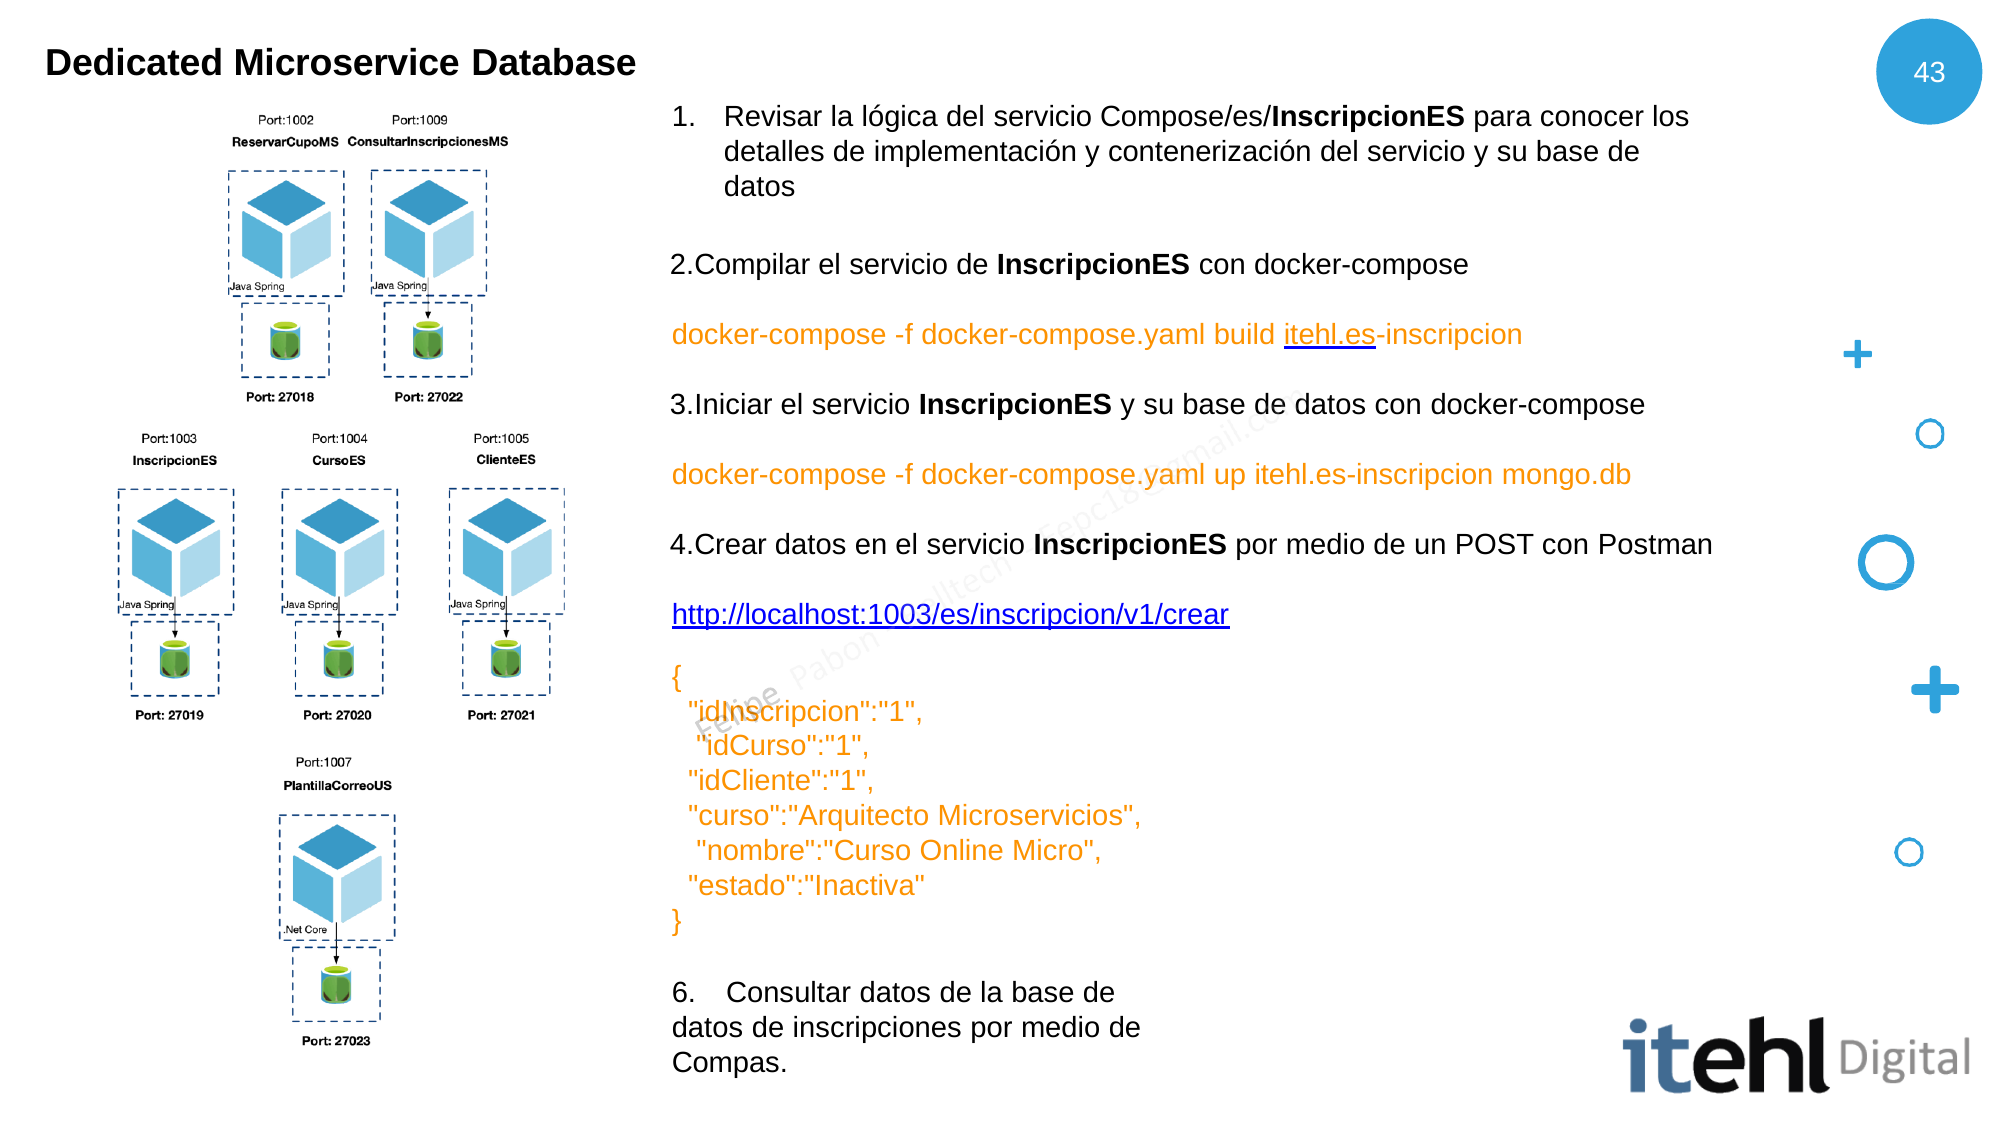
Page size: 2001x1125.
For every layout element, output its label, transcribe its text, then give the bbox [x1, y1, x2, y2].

text_box [725, 701, 740, 726]
text_box [1911, 665, 1960, 714]
text_box [1915, 418, 1945, 449]
text_box [762, 687, 781, 706]
text_box Revisar la lógica del servicio Compose/es/InscripcionES para conocer los detalles de implementación y contenerización del servicio y su base de datos Compilar el servicio de InscripcionES con docker-compose docker-compose -f docker-compose.yaml build itehl.es-inscripcion Iniciar el servicio InscripcionES y su base de datos con docker-compose docker-compose -f docker-compose.yaml up itehl.es-inscripcion mongo.db Crear datos en el servicio InscripcionES por medio de un POST con Postman http://localhost:1003/es/inscripcion/v1/crear { "idInscripcion":"1", "idCurso":"1", "idCliente":"1", "curso":"Arquitecto Microservicios", "nombre":"Curso Online Micro", "estado":"Inactiva" } 6. Consultar datos de la base de datos de inscripciones por medio de Compas. [669, 94, 1742, 1078]
text_box [695, 716, 712, 743]
text_box [743, 696, 763, 723]
text_box [1857, 534, 1915, 591]
text_box [714, 714, 732, 733]
text_box [789, 553, 1012, 690]
title Dedicated Microservice Database [43, 35, 643, 226]
text_box [1894, 837, 1924, 867]
text_box [736, 704, 748, 722]
text_box 43 [1911, 50, 1948, 88]
text_box [1843, 339, 1872, 369]
text_box [1025, 390, 1307, 553]
text_box [1622, 1016, 1970, 1094]
text_box [117, 114, 565, 1046]
